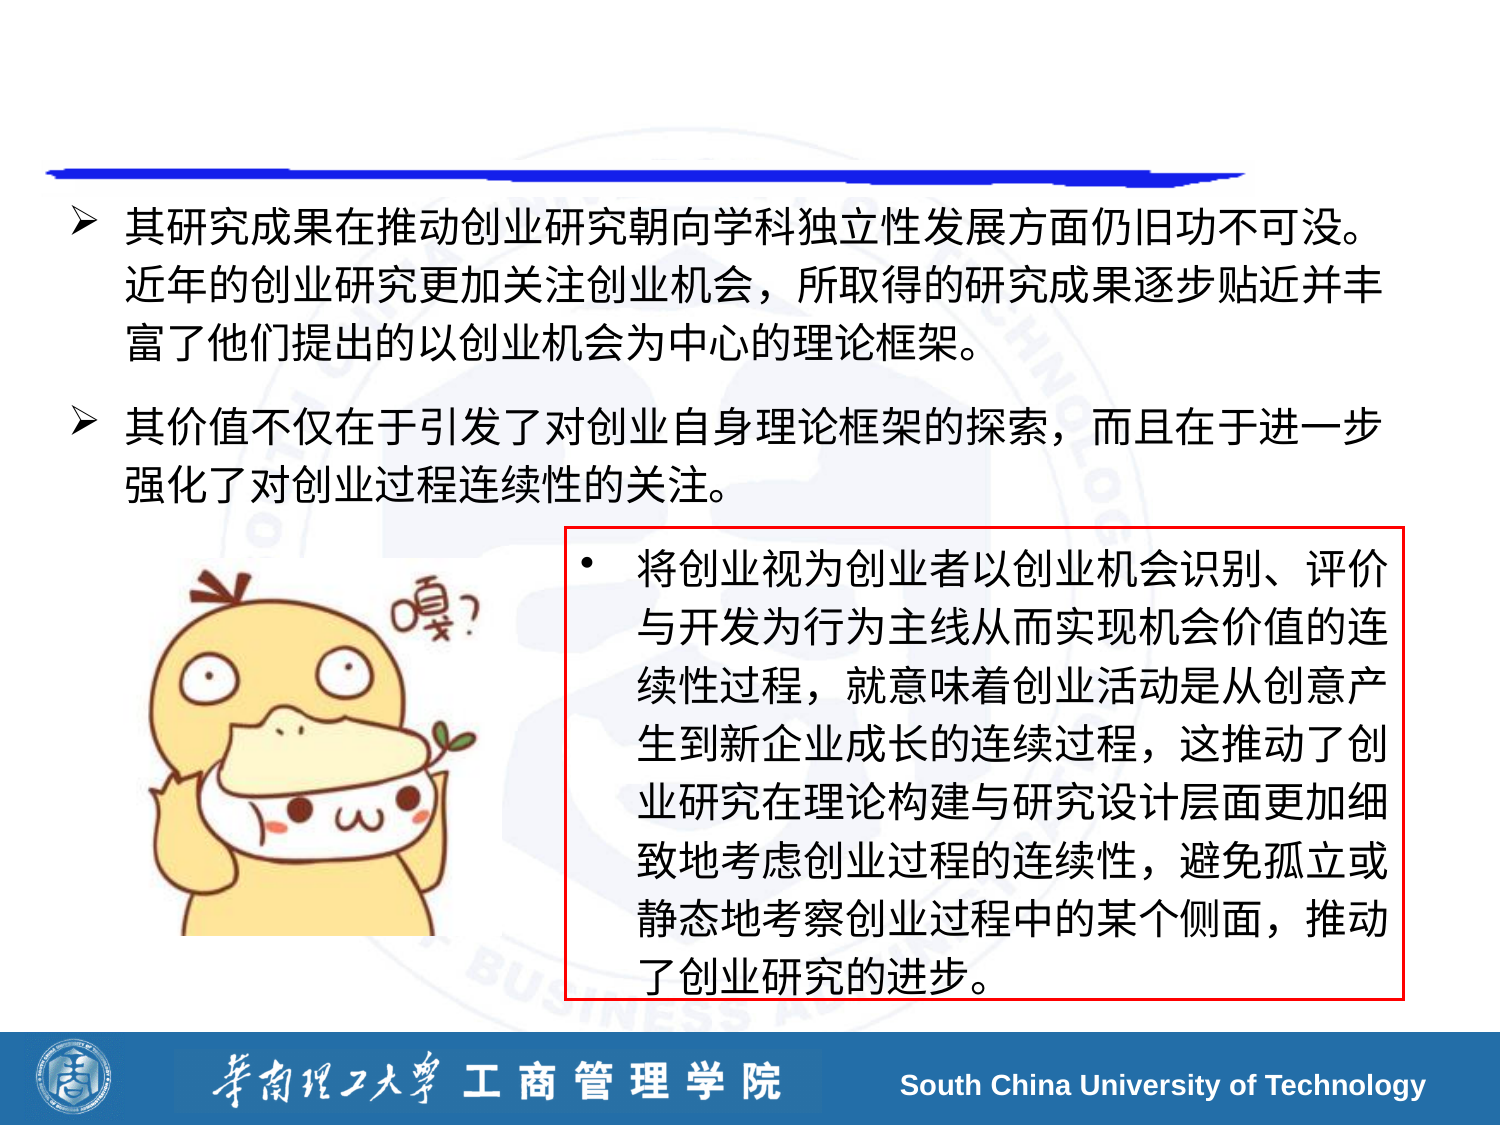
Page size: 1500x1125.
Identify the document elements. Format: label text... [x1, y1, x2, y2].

text_box South China University of Technology [826, 1058, 1500, 1125]
text_box 其研究成果在推动创业研究朝向学科独立性发展方面仍旧功不可没。近年的创业研究更加关注创业机会，所取得的研究成果逐步贴近并丰富了他们提出的以创业机会为中心的理论框架。 其价值不仅在于引发了对创业自身理论框架的探索，而且在于进一步强化了对创业过程连续性的关注。 [53, 184, 1400, 516]
picture [0, 516, 1500, 1125]
picture [41, 105, 1270, 197]
text_box 将创业视为创业者以创业机会识别、评价与开发为行为主线从而实现机会价值的连续性过程，就意味着创业活动是从创意产生到新企业成长的连续过程，这推动了创业研究在理论构建与研究设计层面更加细致地考虑创业过程的连续性，避免孤立或静态地考察创业过程中的某个侧面，推动了创业研究的进步。 [565, 527, 1404, 1000]
